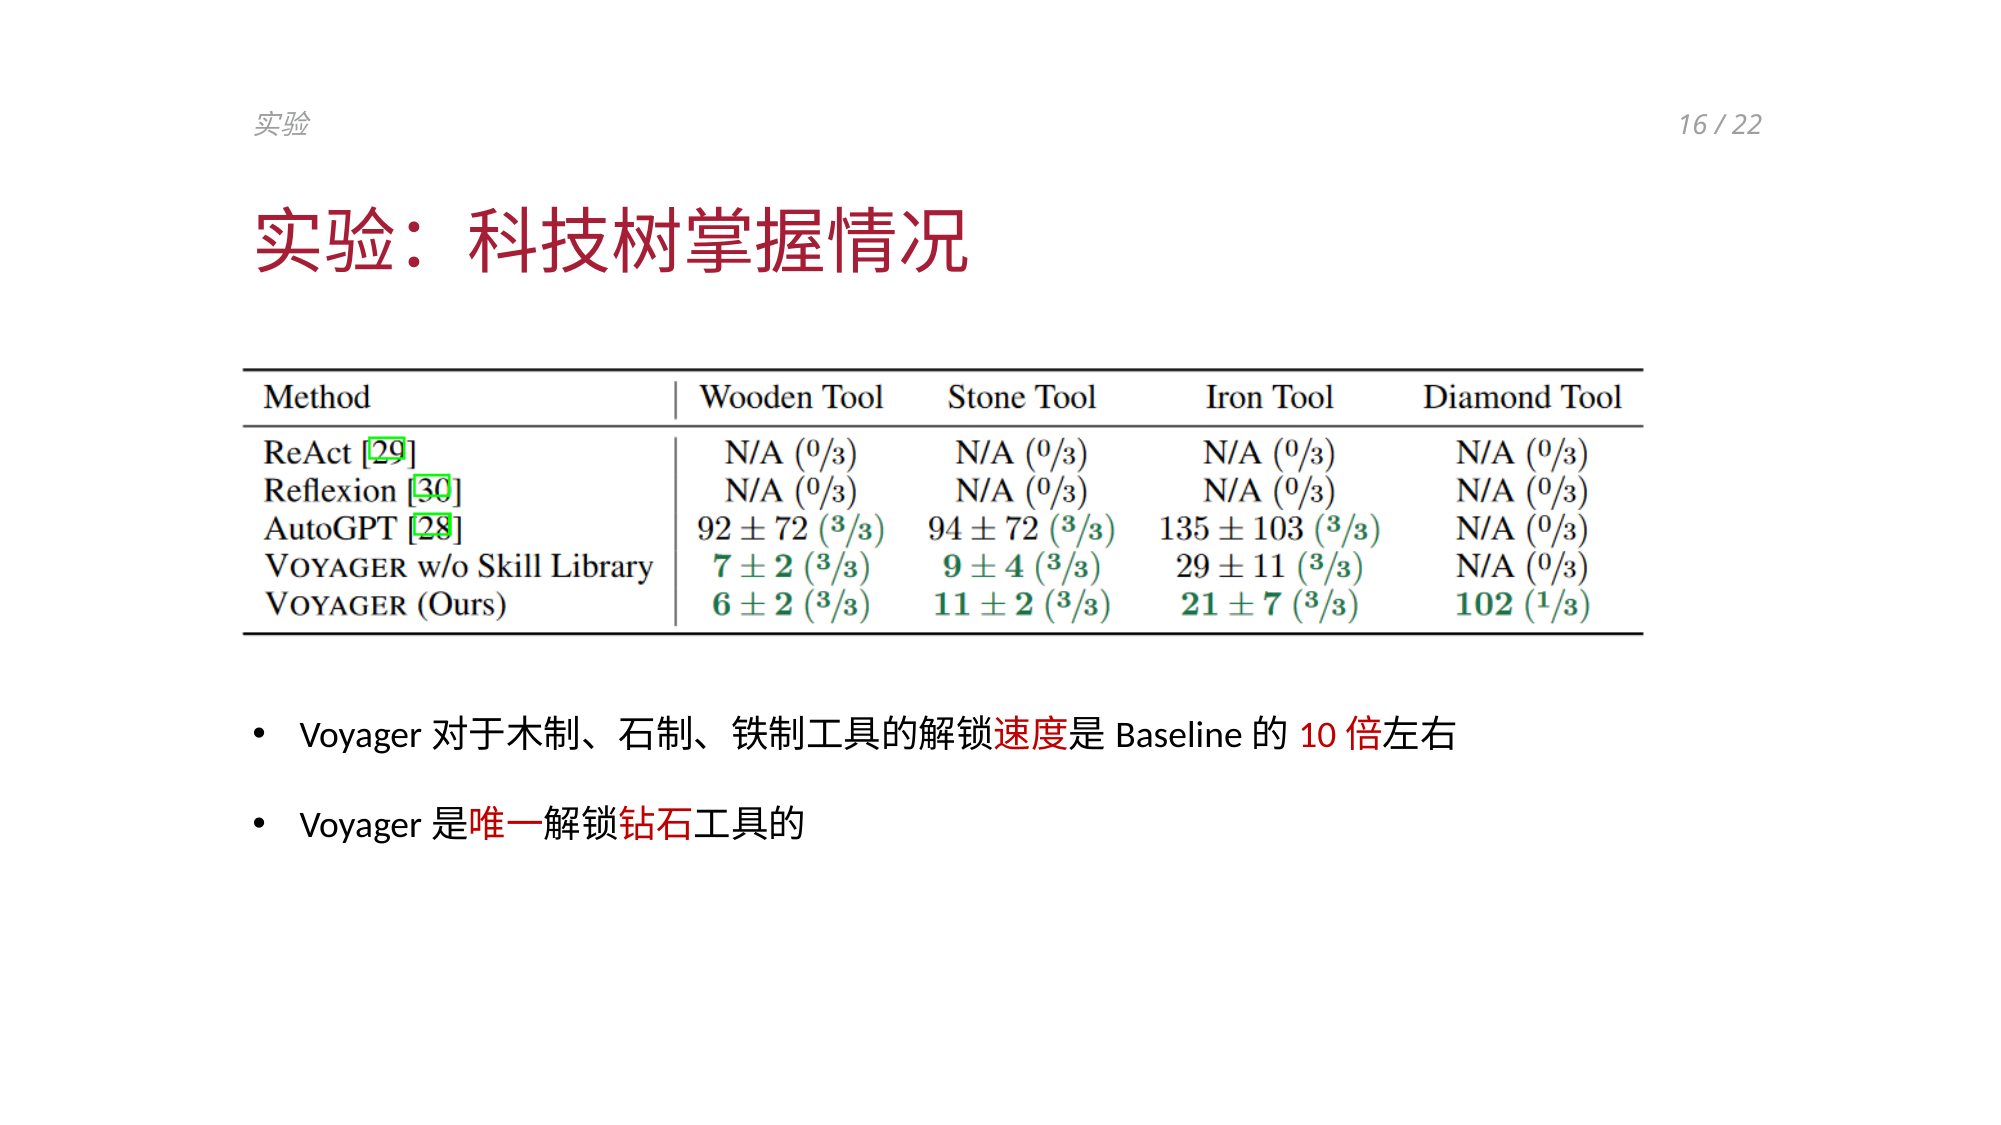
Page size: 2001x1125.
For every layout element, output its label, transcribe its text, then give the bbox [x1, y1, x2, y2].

text_box 实验：科技树掌握情况 [237, 220, 1769, 290]
picture [237, 349, 1672, 657]
text_box Voyager对于木制、石制、铁制工具的解锁速度是Baseline的10倍左右 Voyager是唯一解锁钻石工具的 [237, 702, 1728, 943]
text_box 实验 [237, 111, 713, 147]
text_box 16 / 22 [1585, 111, 1777, 147]
